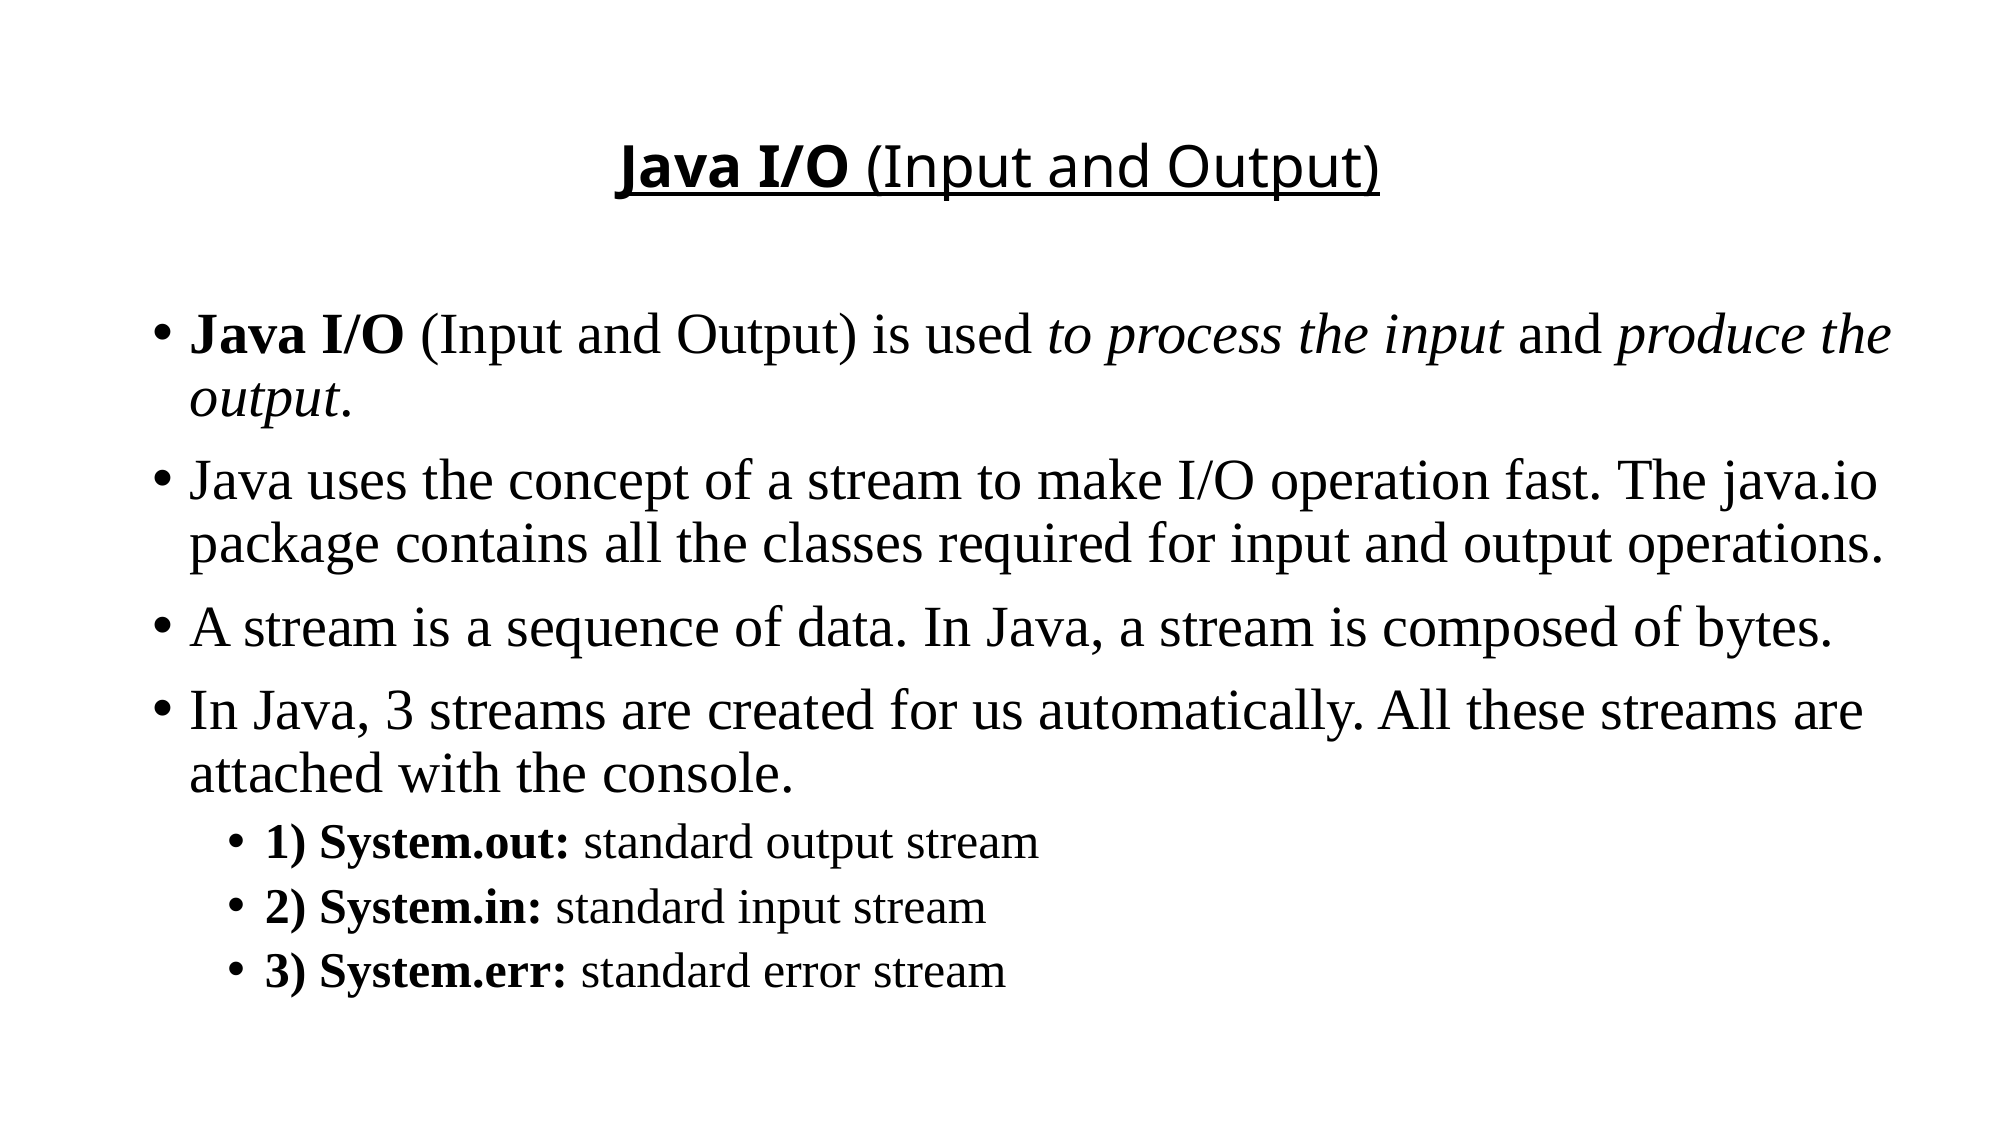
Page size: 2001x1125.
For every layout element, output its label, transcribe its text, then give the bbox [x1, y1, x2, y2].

list Java I/O (Input and Output) is used to process the input and produce the output. Java uses the concept of a stream to make I/O operation fast. The java.io package contains all the classes required for input and output operations. A stream is a sequence of data. In Java, a stream is composed of bytes. In Java, 3 streams are created for us automatically. All these streams are attached with the console. 1) System.out: standard output stream 2) System.in: standard input stream 3) System.err: standard error stream [137, 295, 1931, 1072]
title Java I/O (Input and Output) [137, 59, 1863, 278]
